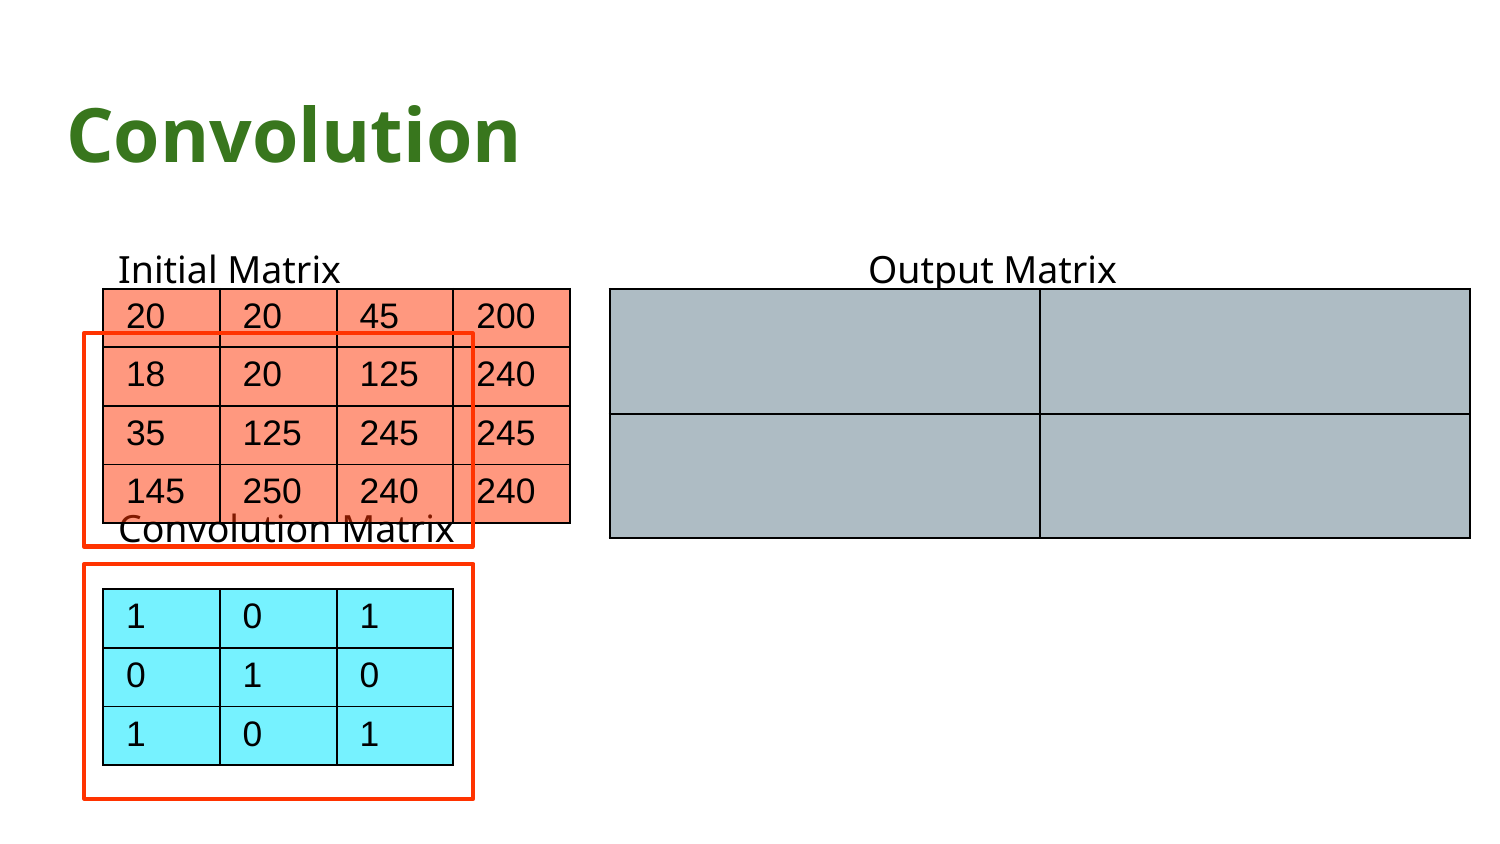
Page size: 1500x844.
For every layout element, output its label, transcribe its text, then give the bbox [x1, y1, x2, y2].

table_cell 240 [475, 348, 569, 405]
list Initial Matrix Output Matrix Convolution Matrix [103, 224, 1397, 760]
text_box [82, 331, 475, 549]
table_header 20 [104, 290, 219, 331]
table_header 20 [221, 290, 336, 331]
title Convolution [51, 72, 1449, 167]
text_box [82, 562, 475, 801]
table_header 200 [454, 290, 569, 346]
table_header 45 [338, 290, 452, 331]
table_cell 245 [475, 407, 569, 464]
table_cell 240 [475, 465, 569, 522]
